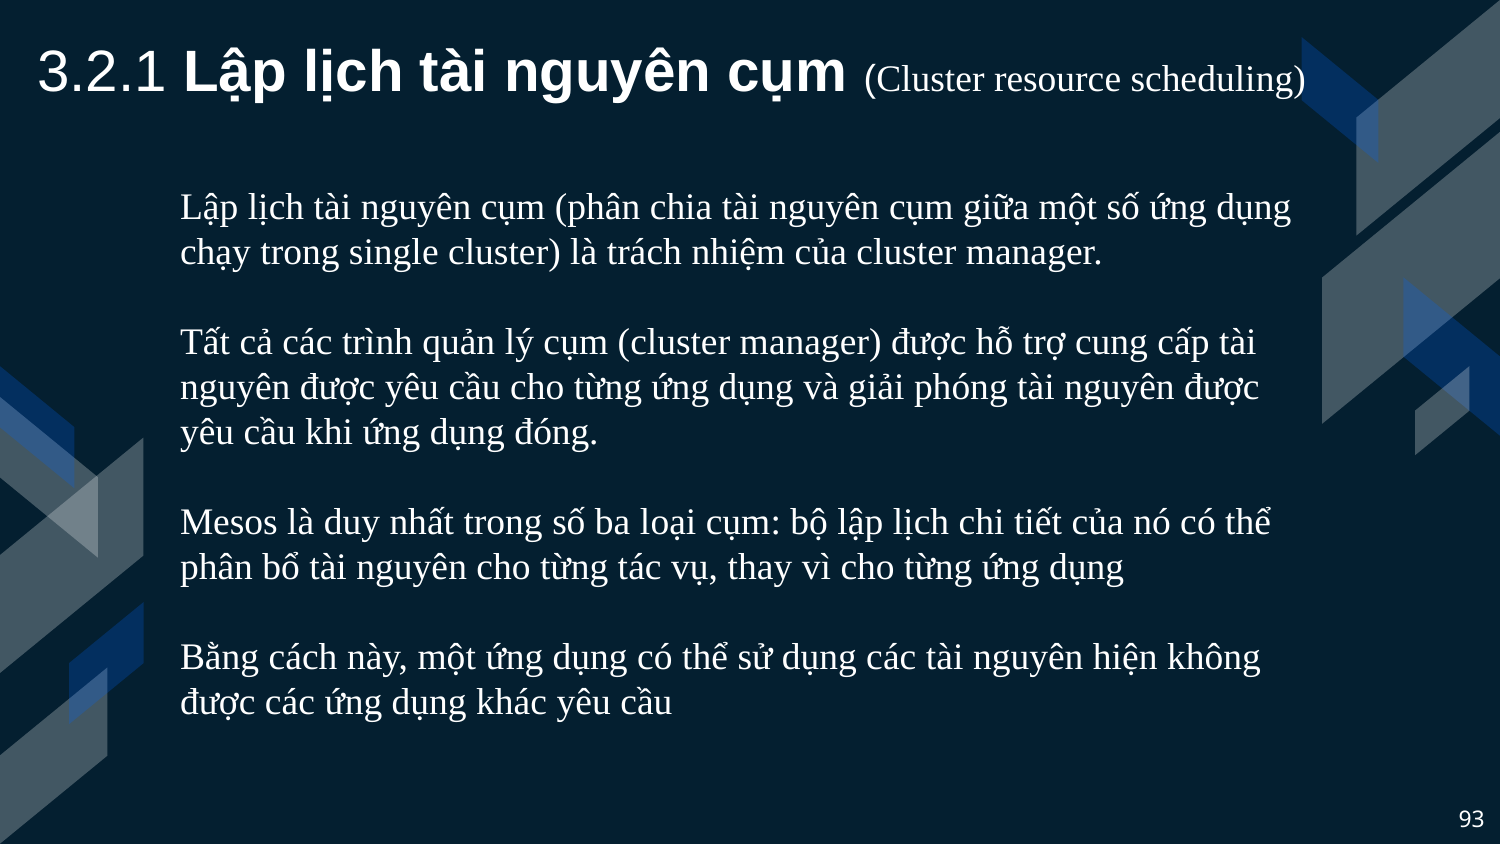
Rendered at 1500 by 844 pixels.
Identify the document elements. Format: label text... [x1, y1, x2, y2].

slide_number 93 [1403, 789, 1500, 844]
text_box Lập lịch tài nguyên cụm (phân chia tài nguyên cụm giữa một số ứng dụng chạy trong single cluster) là trách nhiệm của cluster manager. Tất cả các trình quản lý cụm (cluster manager) được hỗ trợ cung cấp tài nguyên được yêu cầu cho từng ứng dụng và giải phóng tài nguyên được yêu cầu khi ứng dụng đóng. Mesos là duy nhất trong số ba loại cụm: bộ lập lịch chi tiết của nó có thể phân bổ tài nguyên cho từng tác vụ, thay vì cho từng ứng dụng Bằng cách này, một ứng dụng có thể sử dụng các tài nguyên hiện không được các ứng dụng khác yêu cầu [165, 174, 1335, 775]
text_box 3.2.1 Lập lịch tài nguyên cụm (Cluster resource scheduling) [0, 7, 1358, 119]
